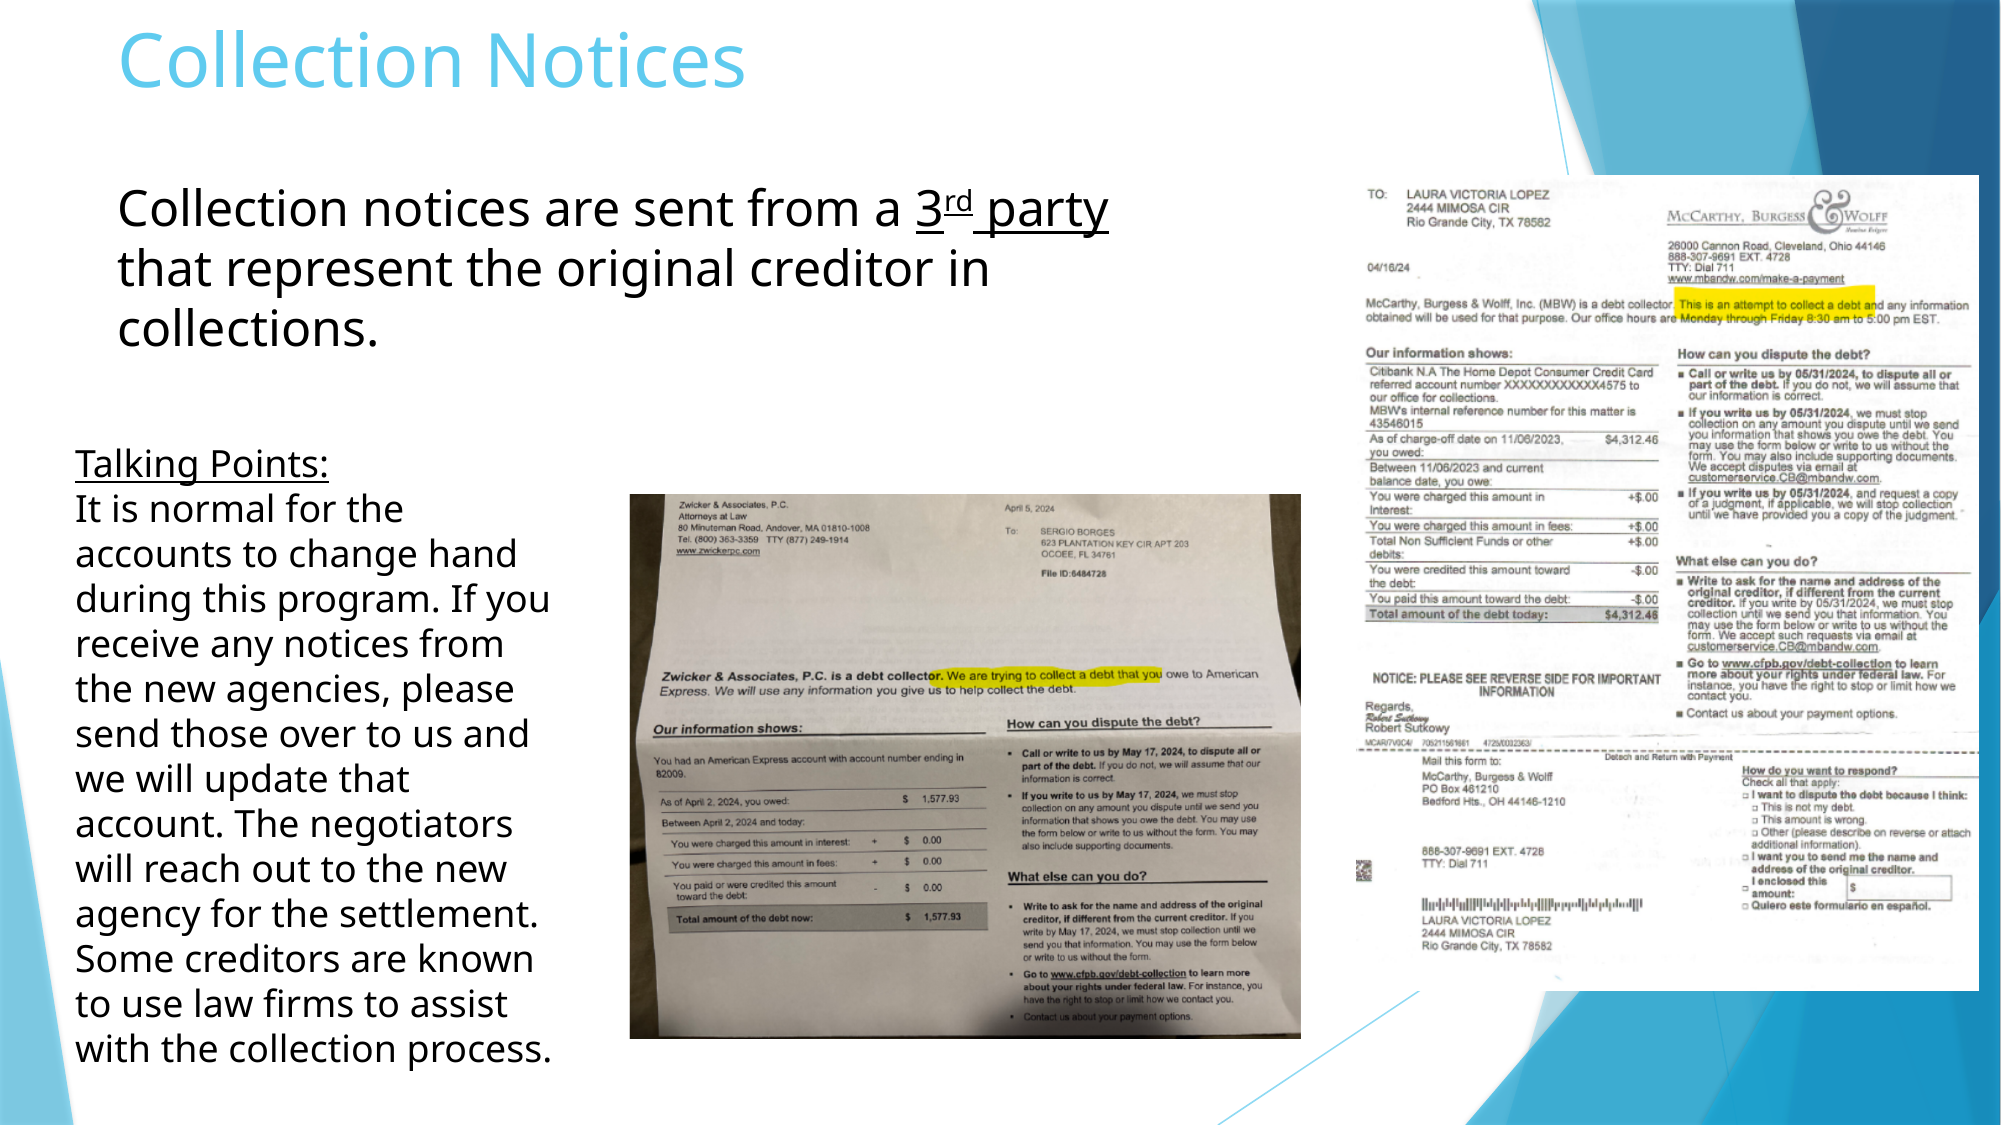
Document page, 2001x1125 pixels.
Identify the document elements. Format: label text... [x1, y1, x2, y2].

picture [630, 429, 1300, 1103]
title Collection Notices [102, 5, 1828, 223]
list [1356, 174, 1980, 992]
text_box Talking Points: It is normal for the accounts to change hand during this program. If you receive any notices from the new agencies, please send those over to us and we will update that account. The negotiators will reach out to the new agency for the settlement. Some creditors are known to use law firms to assist with the collection process. [60, 432, 574, 1078]
text_box Collection notices are sent from a 3rd party that represent the original creditor in collections. [102, 169, 1138, 365]
